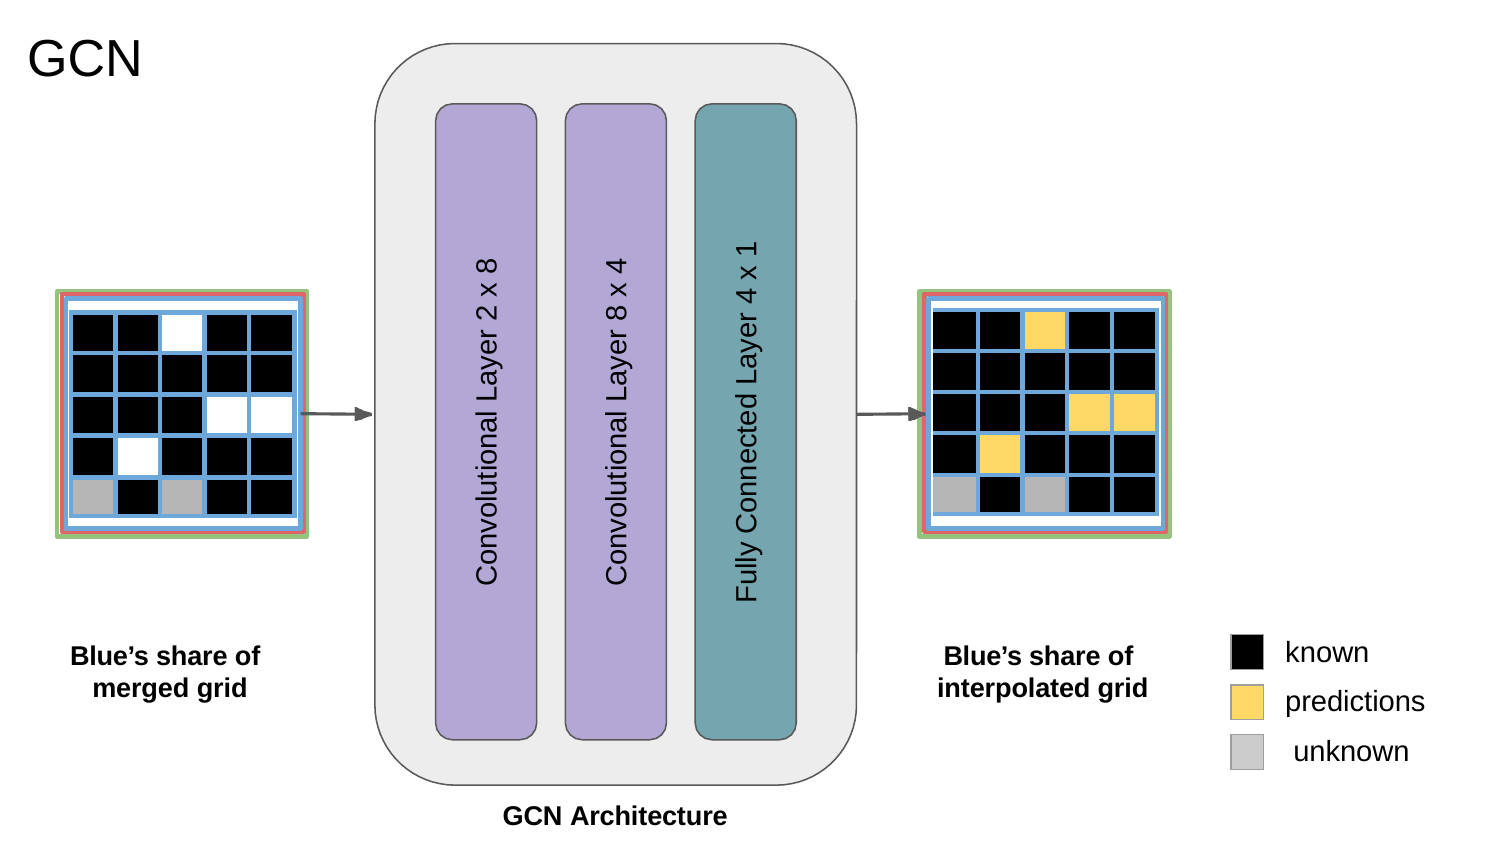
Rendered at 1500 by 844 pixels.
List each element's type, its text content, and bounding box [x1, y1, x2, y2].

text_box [564, 102, 668, 741]
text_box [1229, 733, 1265, 771]
text_box Blue’s share of merged grid [68, 635, 273, 703]
text_box GCN [24, 21, 146, 87]
text_box GCN Architecture [500, 796, 731, 831]
text_box Blue’s share of interpolated grid [934, 635, 1153, 703]
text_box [1229, 633, 1265, 671]
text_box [694, 102, 798, 741]
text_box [1229, 683, 1265, 721]
text_box known predictions unknown [1283, 616, 1429, 768]
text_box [854, 288, 1172, 539]
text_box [298, 407, 373, 422]
text_box Convolutional Layer 2 x 8 [468, 255, 505, 589]
